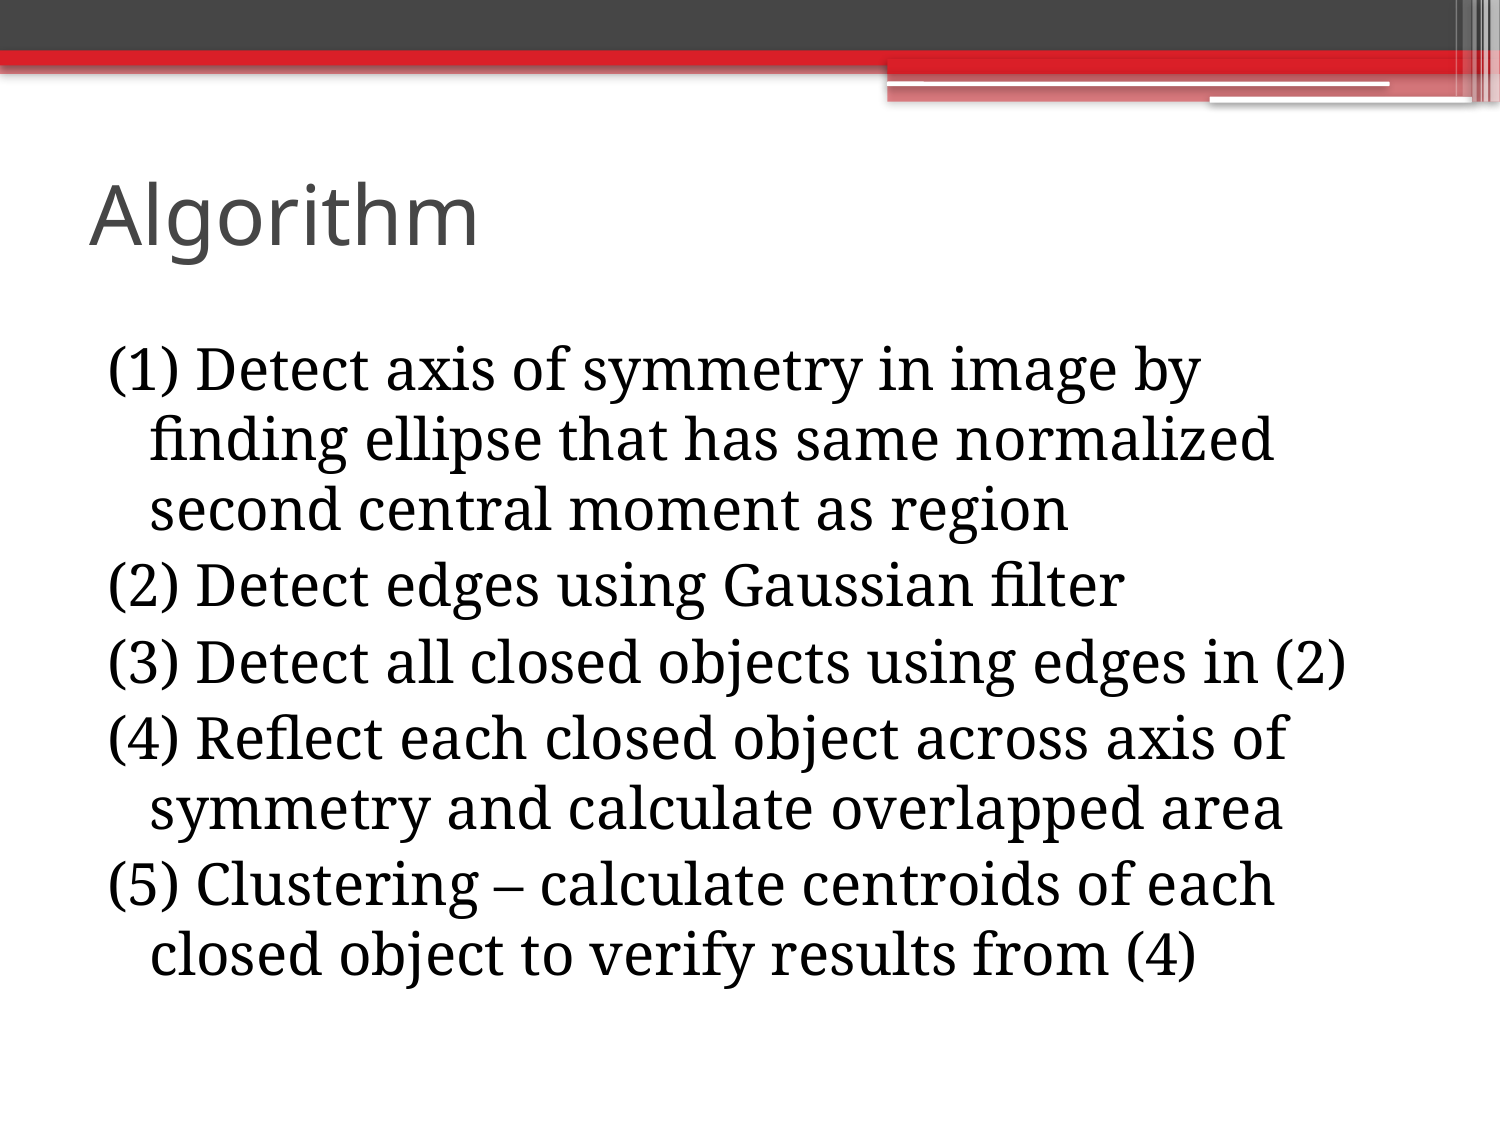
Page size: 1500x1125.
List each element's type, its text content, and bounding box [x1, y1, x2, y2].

list (1) Detect axis of symmetry in image by finding ellipse that has same normalized second central moment as region (2) Detect edges using Gaussian filter (3) Detect all closed objects using edges in (2) (4) Reflect each closed object across axis of symmetry and calculate overlapped area (5) Clustering – calculate centroids of each closed object to verify results from (4) [75, 324, 1425, 1035]
title Algorithm [75, 125, 1425, 300]
